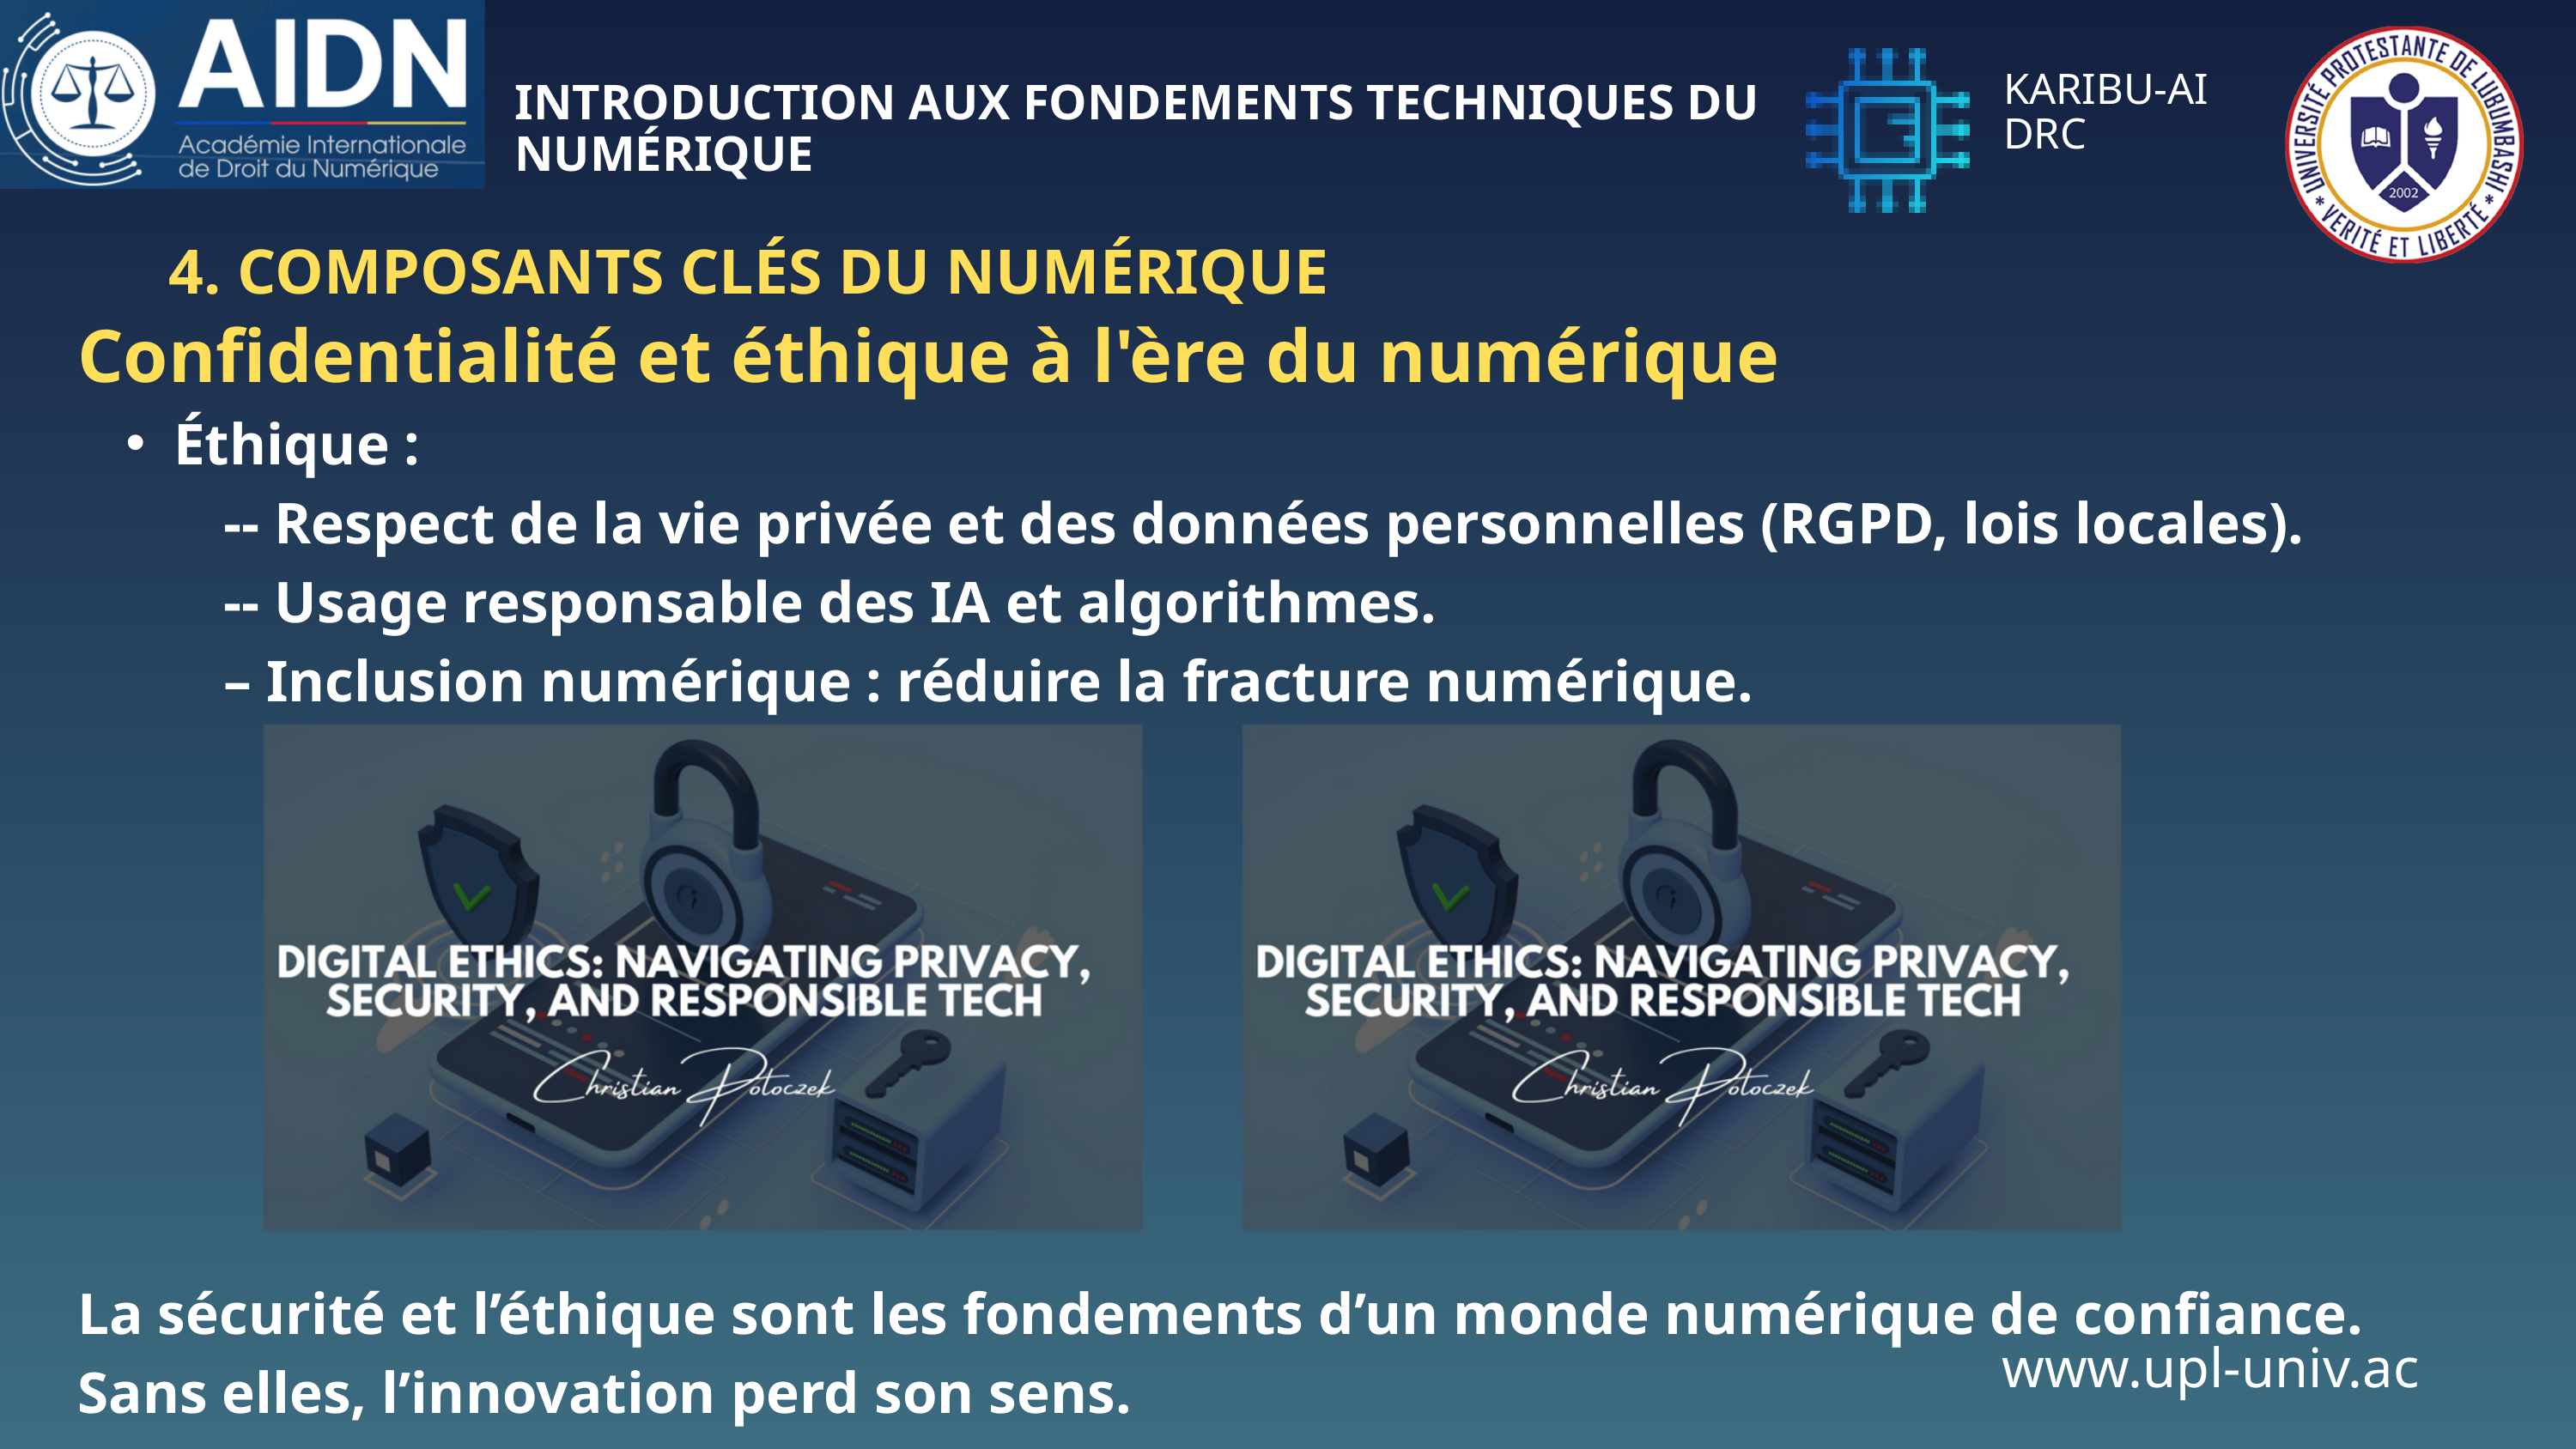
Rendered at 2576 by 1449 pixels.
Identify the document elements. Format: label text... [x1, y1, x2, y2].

text_box [0, 0, 485, 189]
text_box www.upl-univ.ac [2002, 1341, 2547, 1399]
text_box Confidentialité et éthique à l'ère du numérique Éthique : -- Respect de la vie privée et des données personnelles (RGPD, lois locales). -- Usage responsable des IA et algorithmes. – Inclusion numérique : réduire la fracture numérique. La sécurité et l’éthique sont les fondements d’un monde numérique de confiance. Sans elles, l’innovation perd son sens. [77, 294, 2499, 1425]
text_box [263, 724, 1144, 1231]
text_box KARIBU-AI DRC [2003, 68, 2241, 157]
text_box [1806, 48, 1971, 214]
text_box INTRODUCTION AUX FONDEMENTS TECHNIQUES DU NUMÉRIQUE [514, 78, 1772, 181]
text_box 4. COMPOSANTS CLÉS DU NUMÉRIQUE [168, 240, 1527, 306]
text_box [1242, 724, 2123, 1231]
text_box [2274, 20, 2538, 270]
